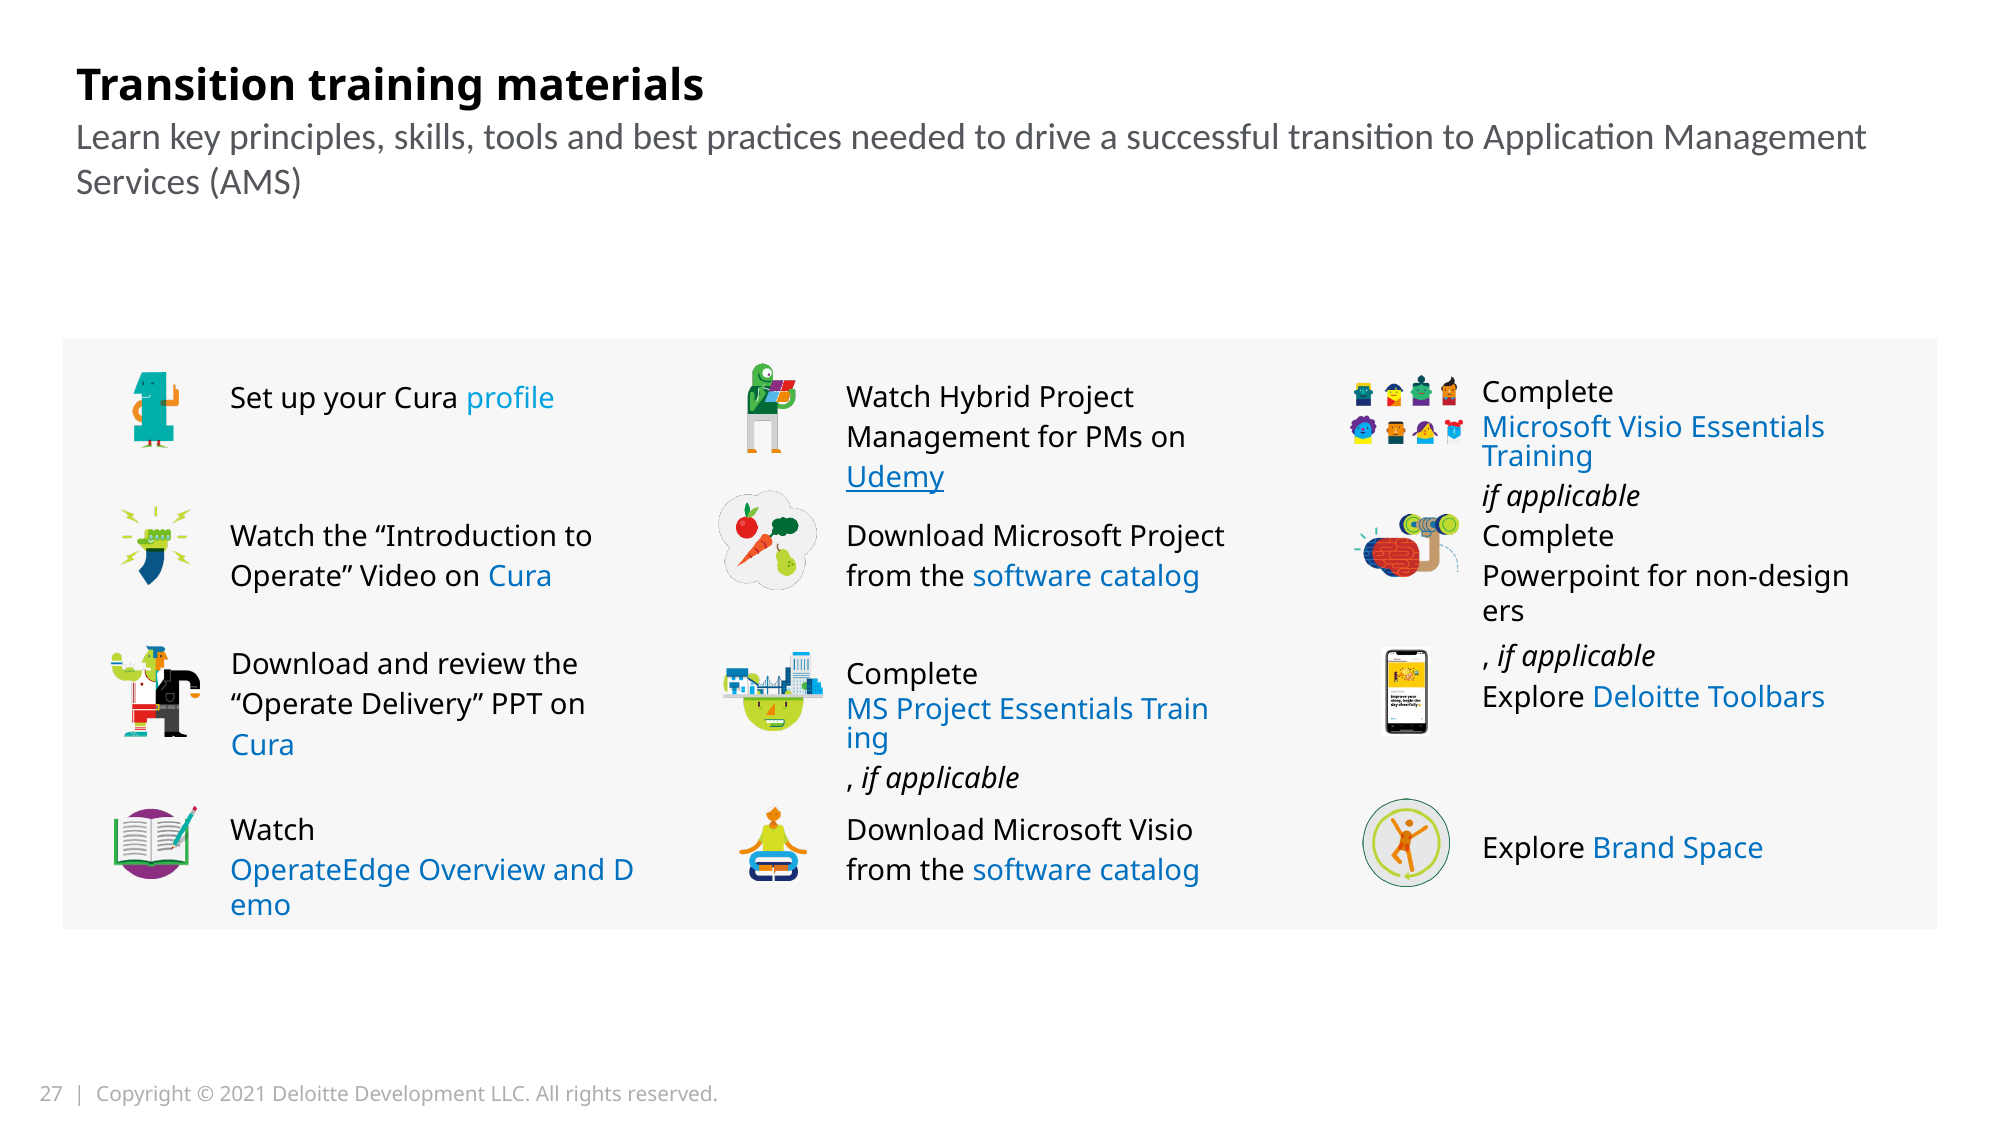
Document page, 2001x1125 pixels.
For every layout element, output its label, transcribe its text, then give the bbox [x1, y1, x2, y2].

list Learn key principles, skills, tools and best practices needed to drive a successful transition to Application Management Services (AMS) [76, 112, 1926, 237]
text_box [62, 338, 1938, 930]
title Transition training materials [76, 56, 1926, 112]
